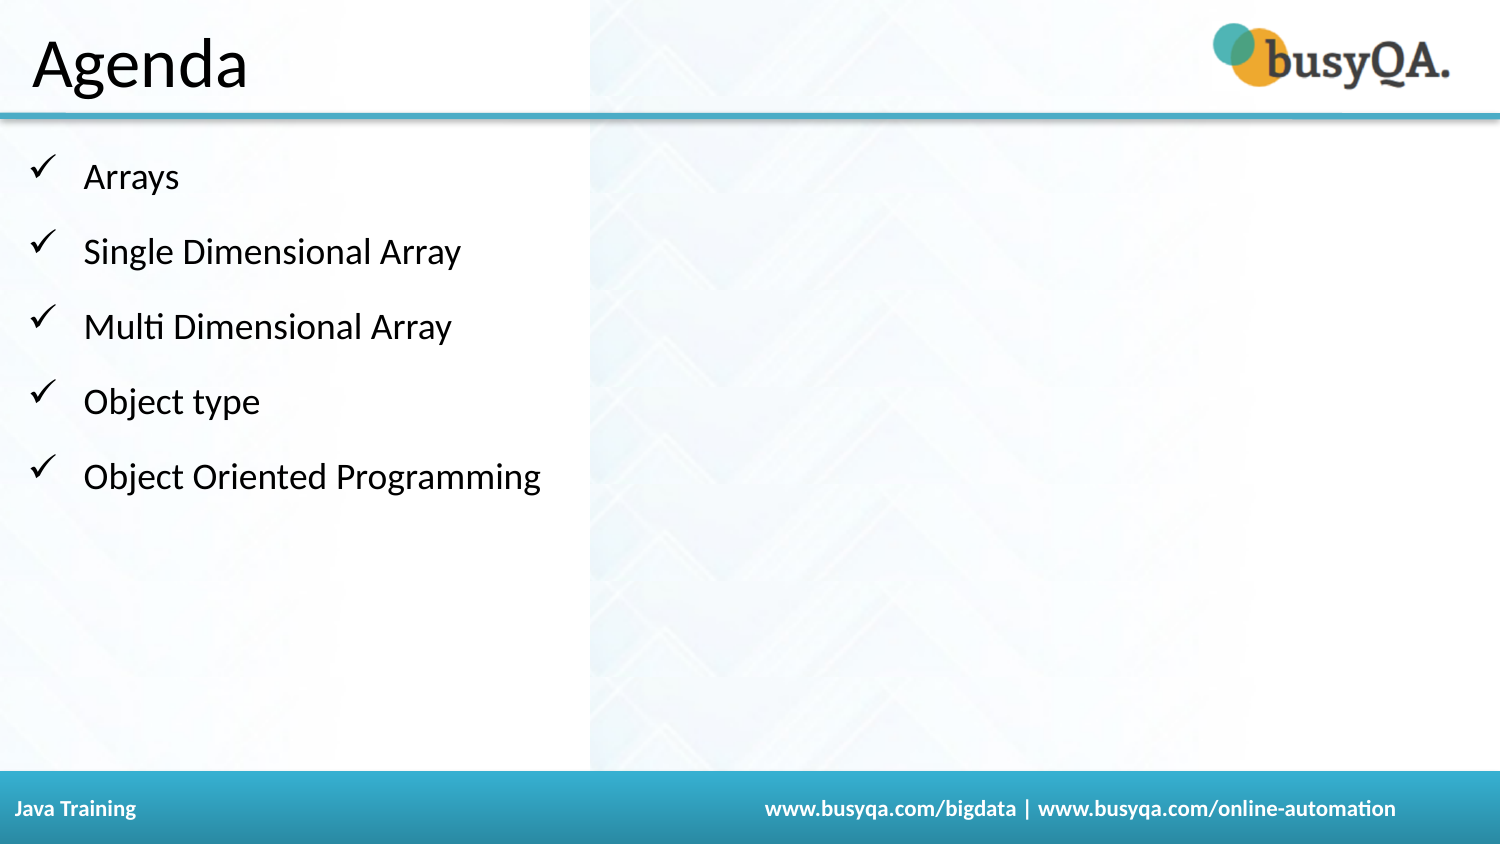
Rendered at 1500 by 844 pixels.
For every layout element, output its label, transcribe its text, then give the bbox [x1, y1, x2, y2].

picture [0, 119, 1500, 772]
title Agenda [17, 8, 1368, 110]
list Arrays Single Dimensional Array Multi Dimensional Array Object type Object Oriented Programming [12, 121, 1463, 767]
picture [0, 0, 1500, 113]
